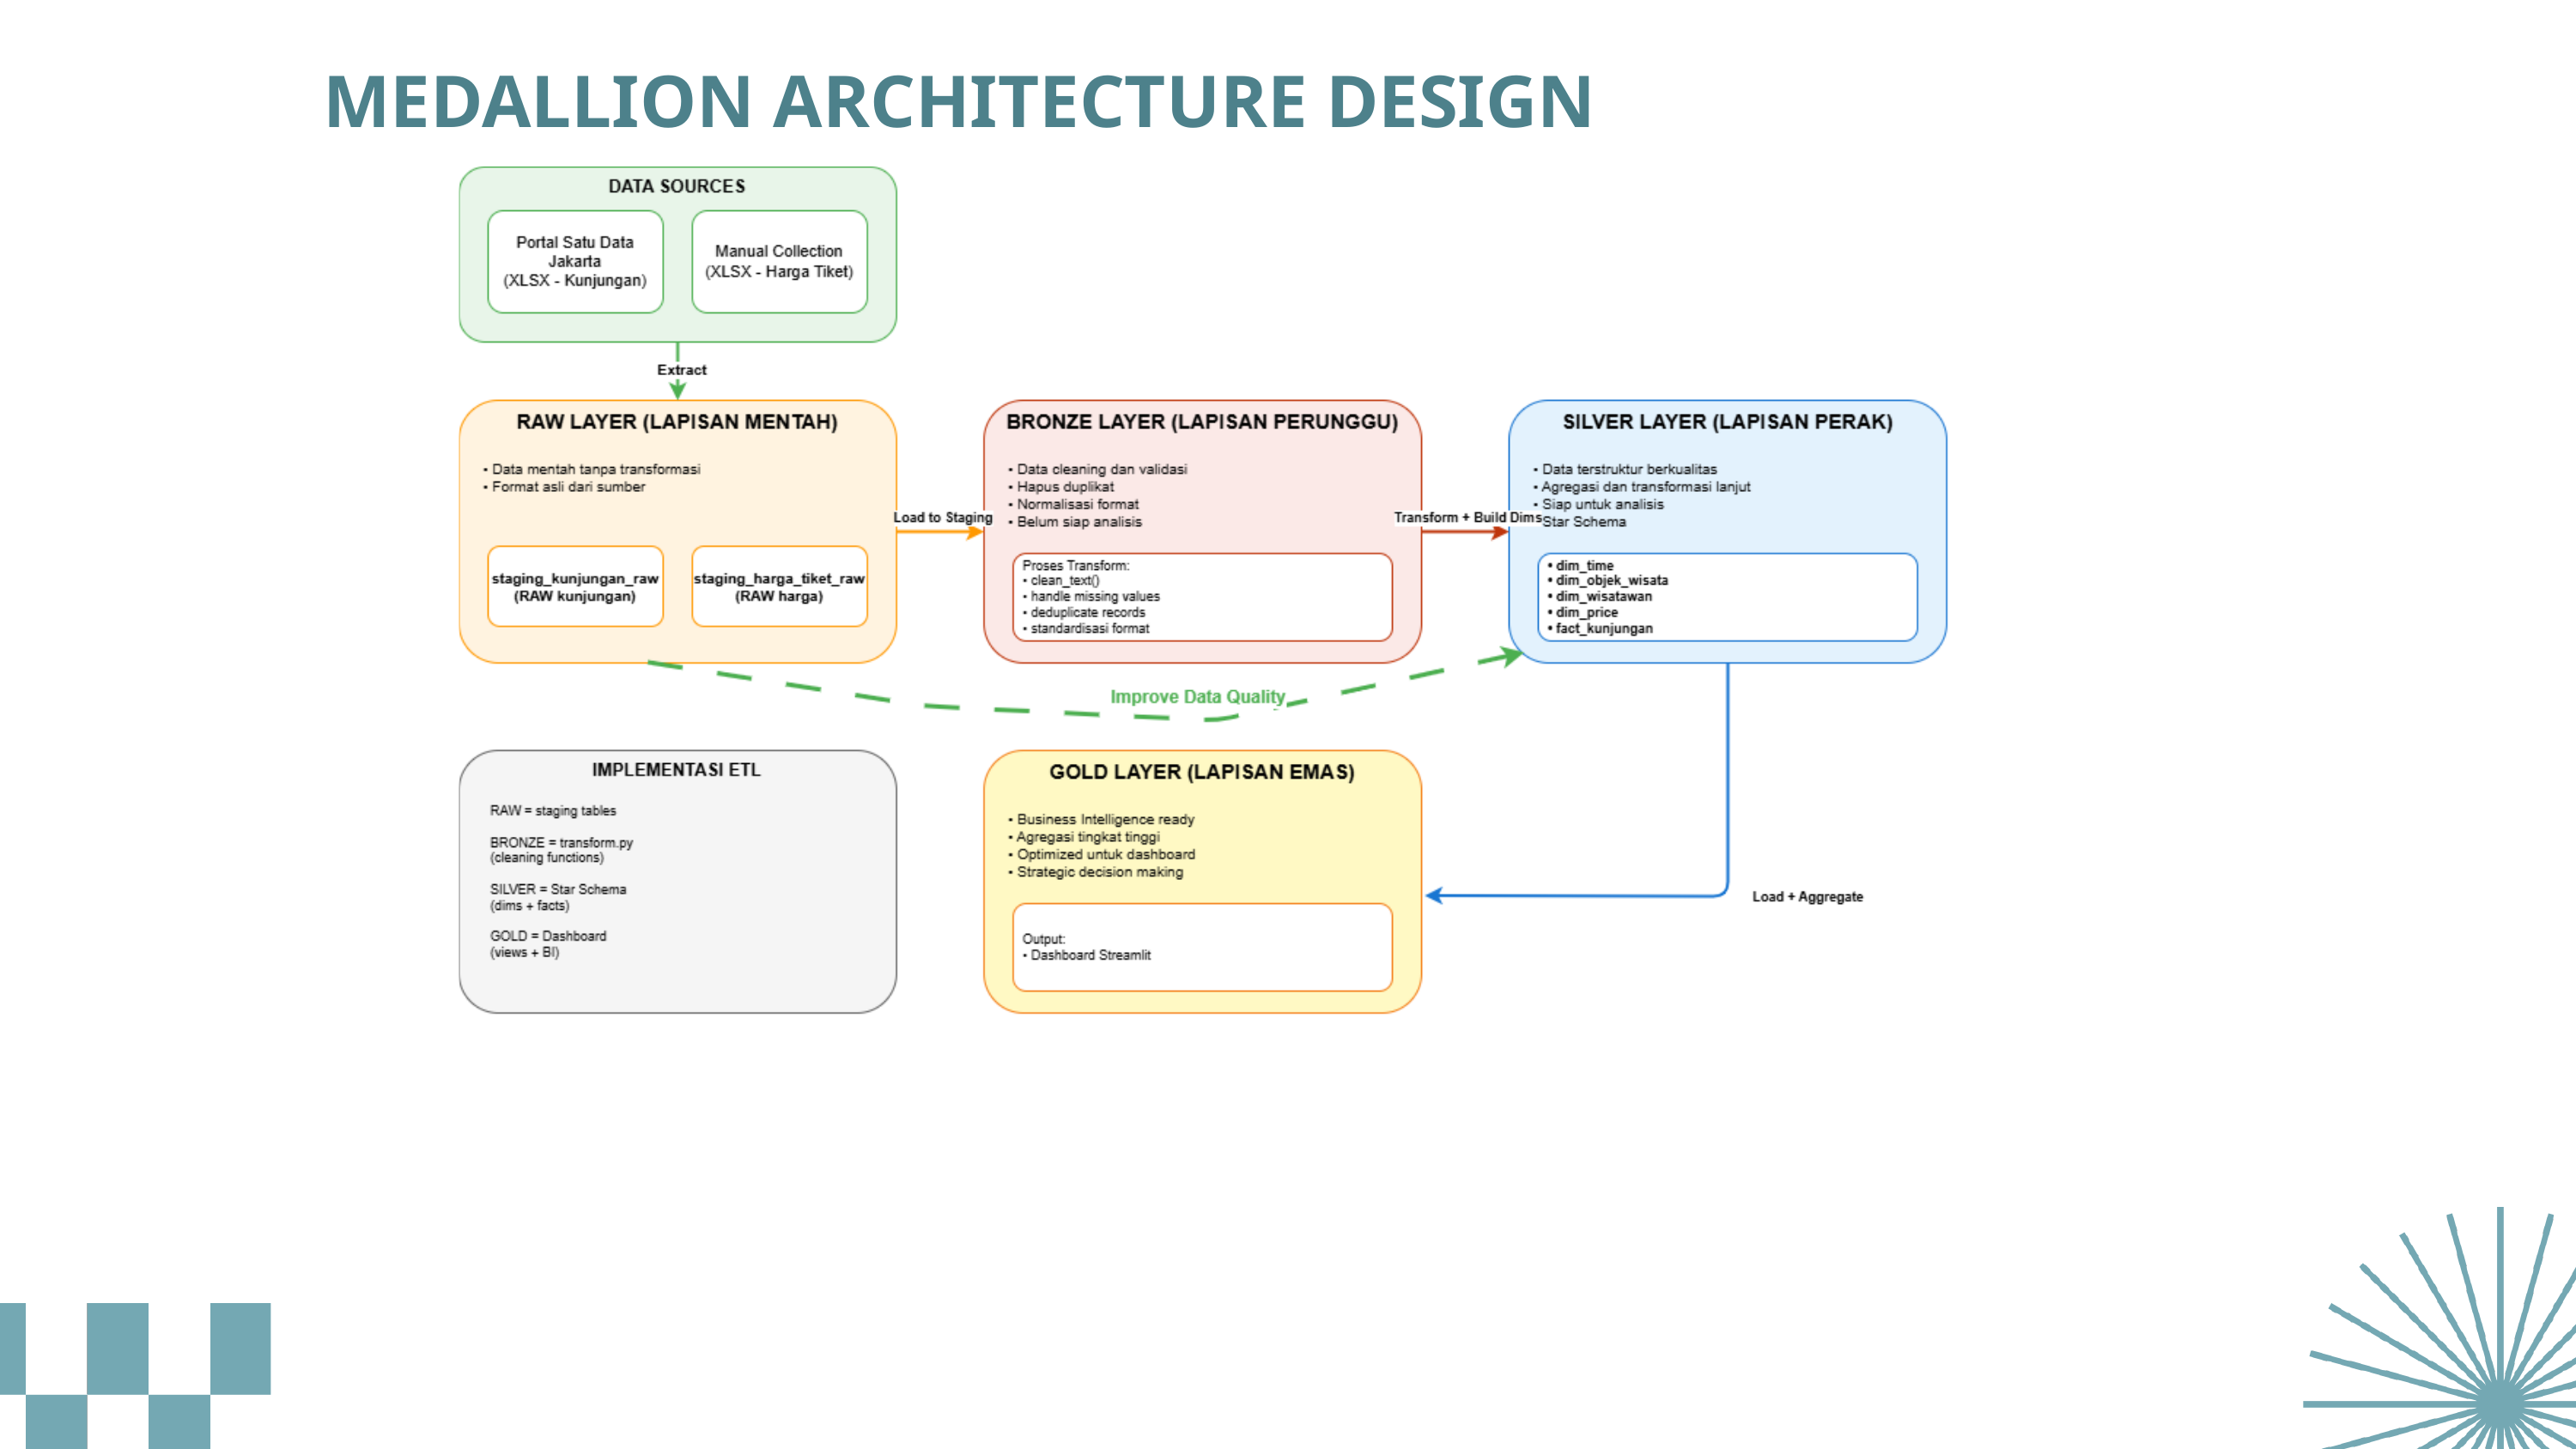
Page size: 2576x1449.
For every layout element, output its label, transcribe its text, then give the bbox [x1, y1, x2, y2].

text_box MEDALLION ARCHITECTURE DESIGN [323, 76, 2304, 142]
text_box [2303, 1207, 2576, 1449]
text_box [0, 1303, 271, 1449]
text_box [459, 167, 1949, 1016]
